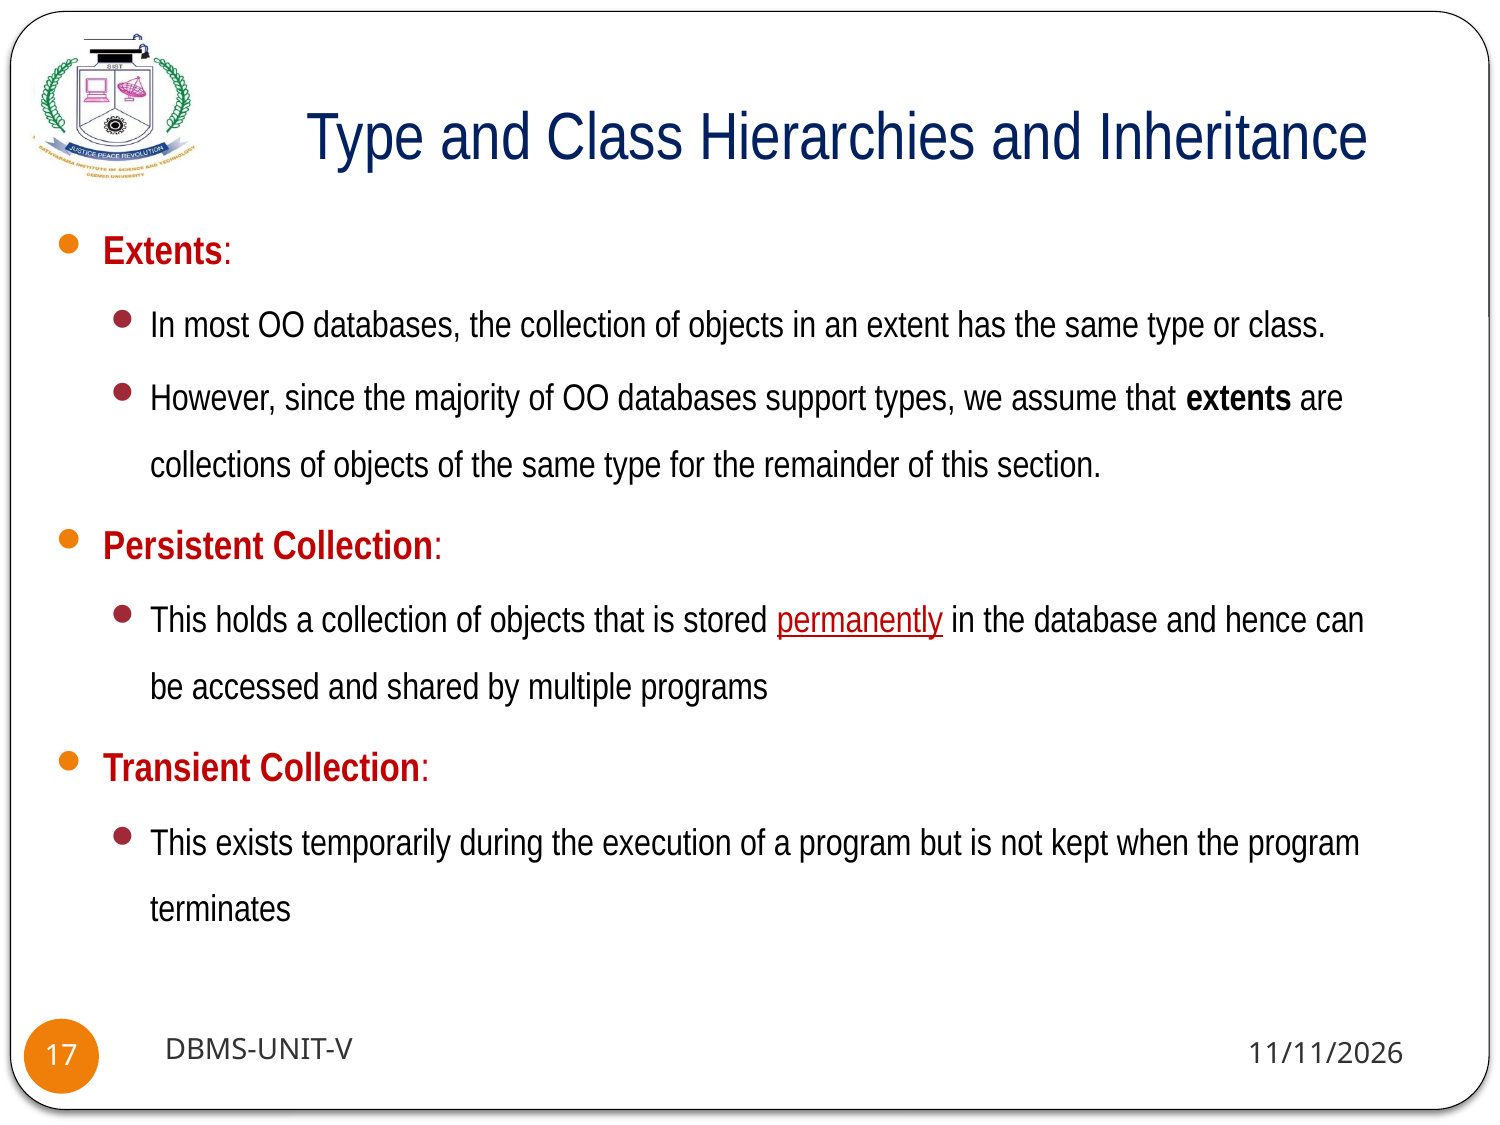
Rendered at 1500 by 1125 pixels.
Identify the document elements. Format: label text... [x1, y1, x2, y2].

title Type and Class Hierarchies and Inheritance [206, 24, 1486, 188]
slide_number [1012, 1015, 1419, 1094]
footer DBMS-UNIT-V [150, 1012, 800, 1088]
slide_number 17 [23, 1018, 99, 1094]
picture [29, 30, 200, 182]
text_box Extents: In most OO databases, the collection of objects in an extent has the same type or class. However, since the majority of OO databases support types, we assume that extents are collections of objects of the same type for the remainder of this section. Persistent Collection: This holds a collection of objects that is stored permanently in the database and hence can be accessed and shared by multiple programs Transient Collection: This exists temporarily during the execution of a program but is not kept when the program terminates [41, 192, 1402, 943]
